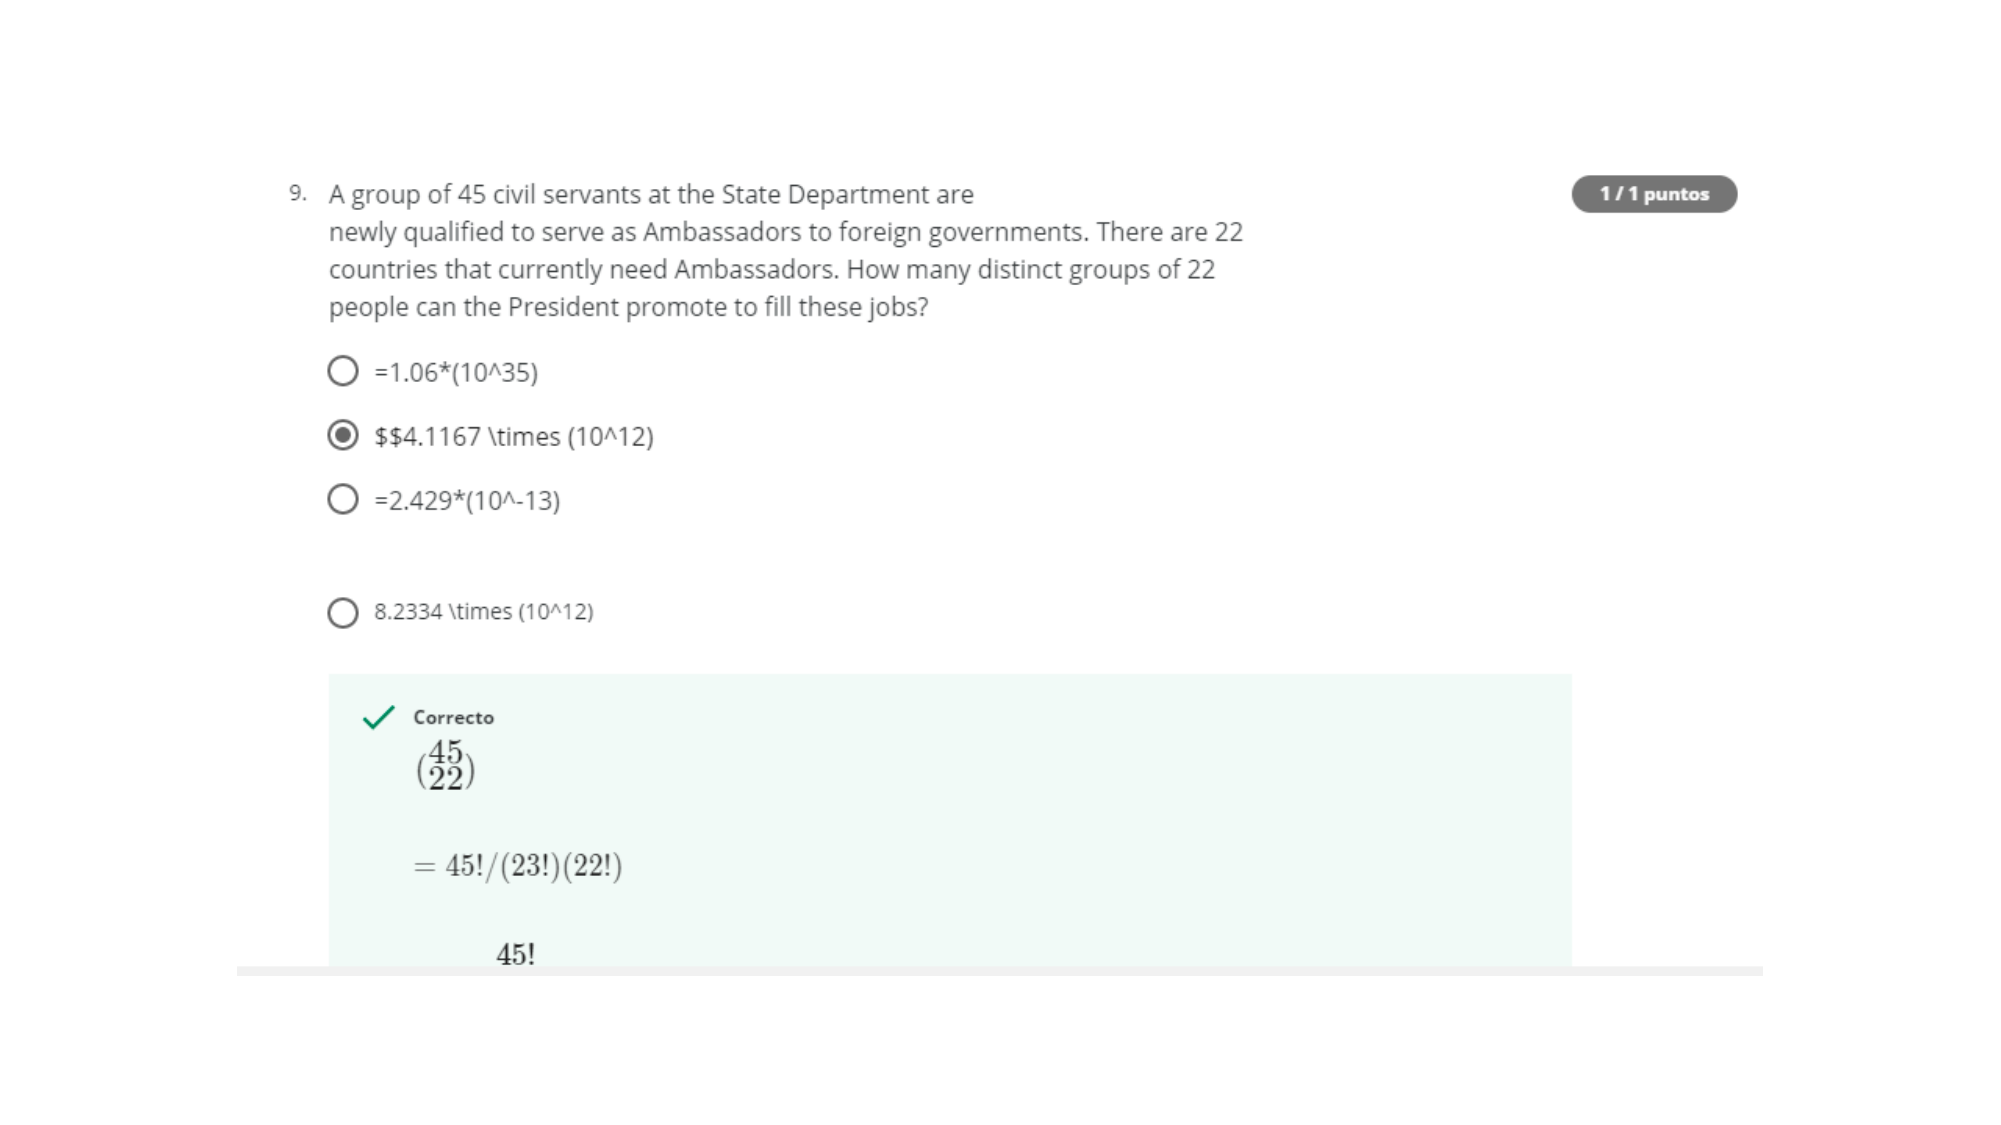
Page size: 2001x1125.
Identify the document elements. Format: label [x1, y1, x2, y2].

picture [237, 149, 1763, 976]
